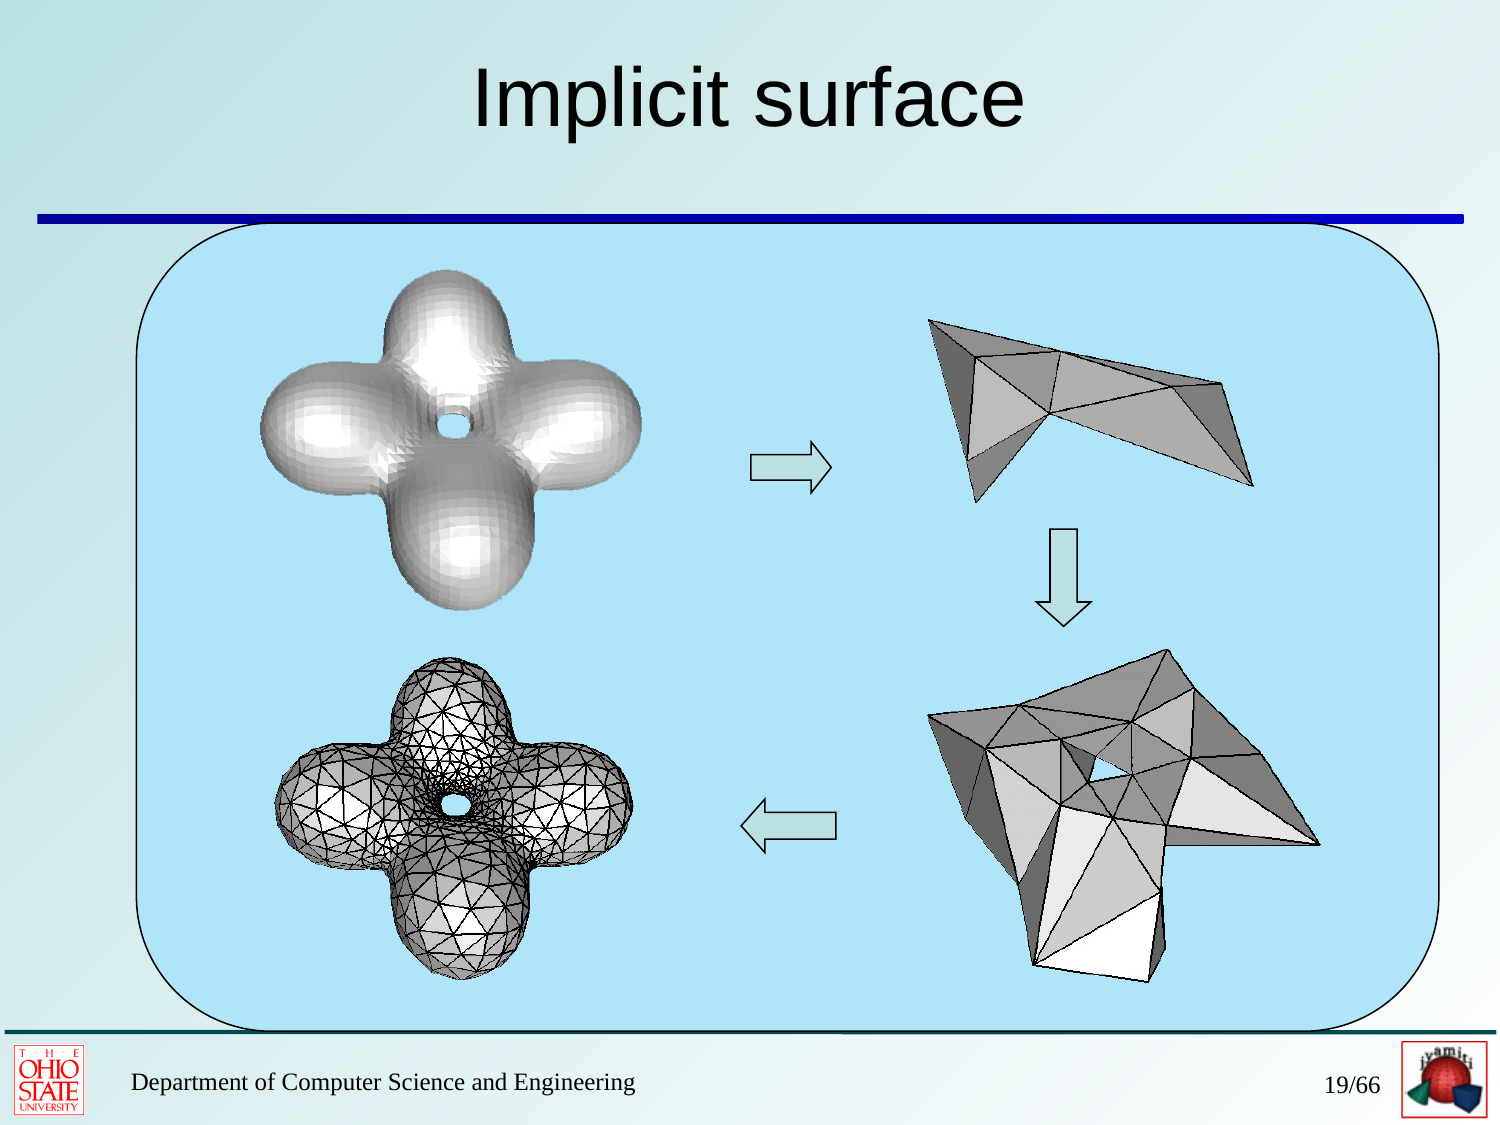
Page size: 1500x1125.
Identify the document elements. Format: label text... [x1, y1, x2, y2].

title Implicit surface [110, 0, 1389, 212]
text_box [136, 222, 1440, 1032]
picture [1400, 1041, 1491, 1120]
